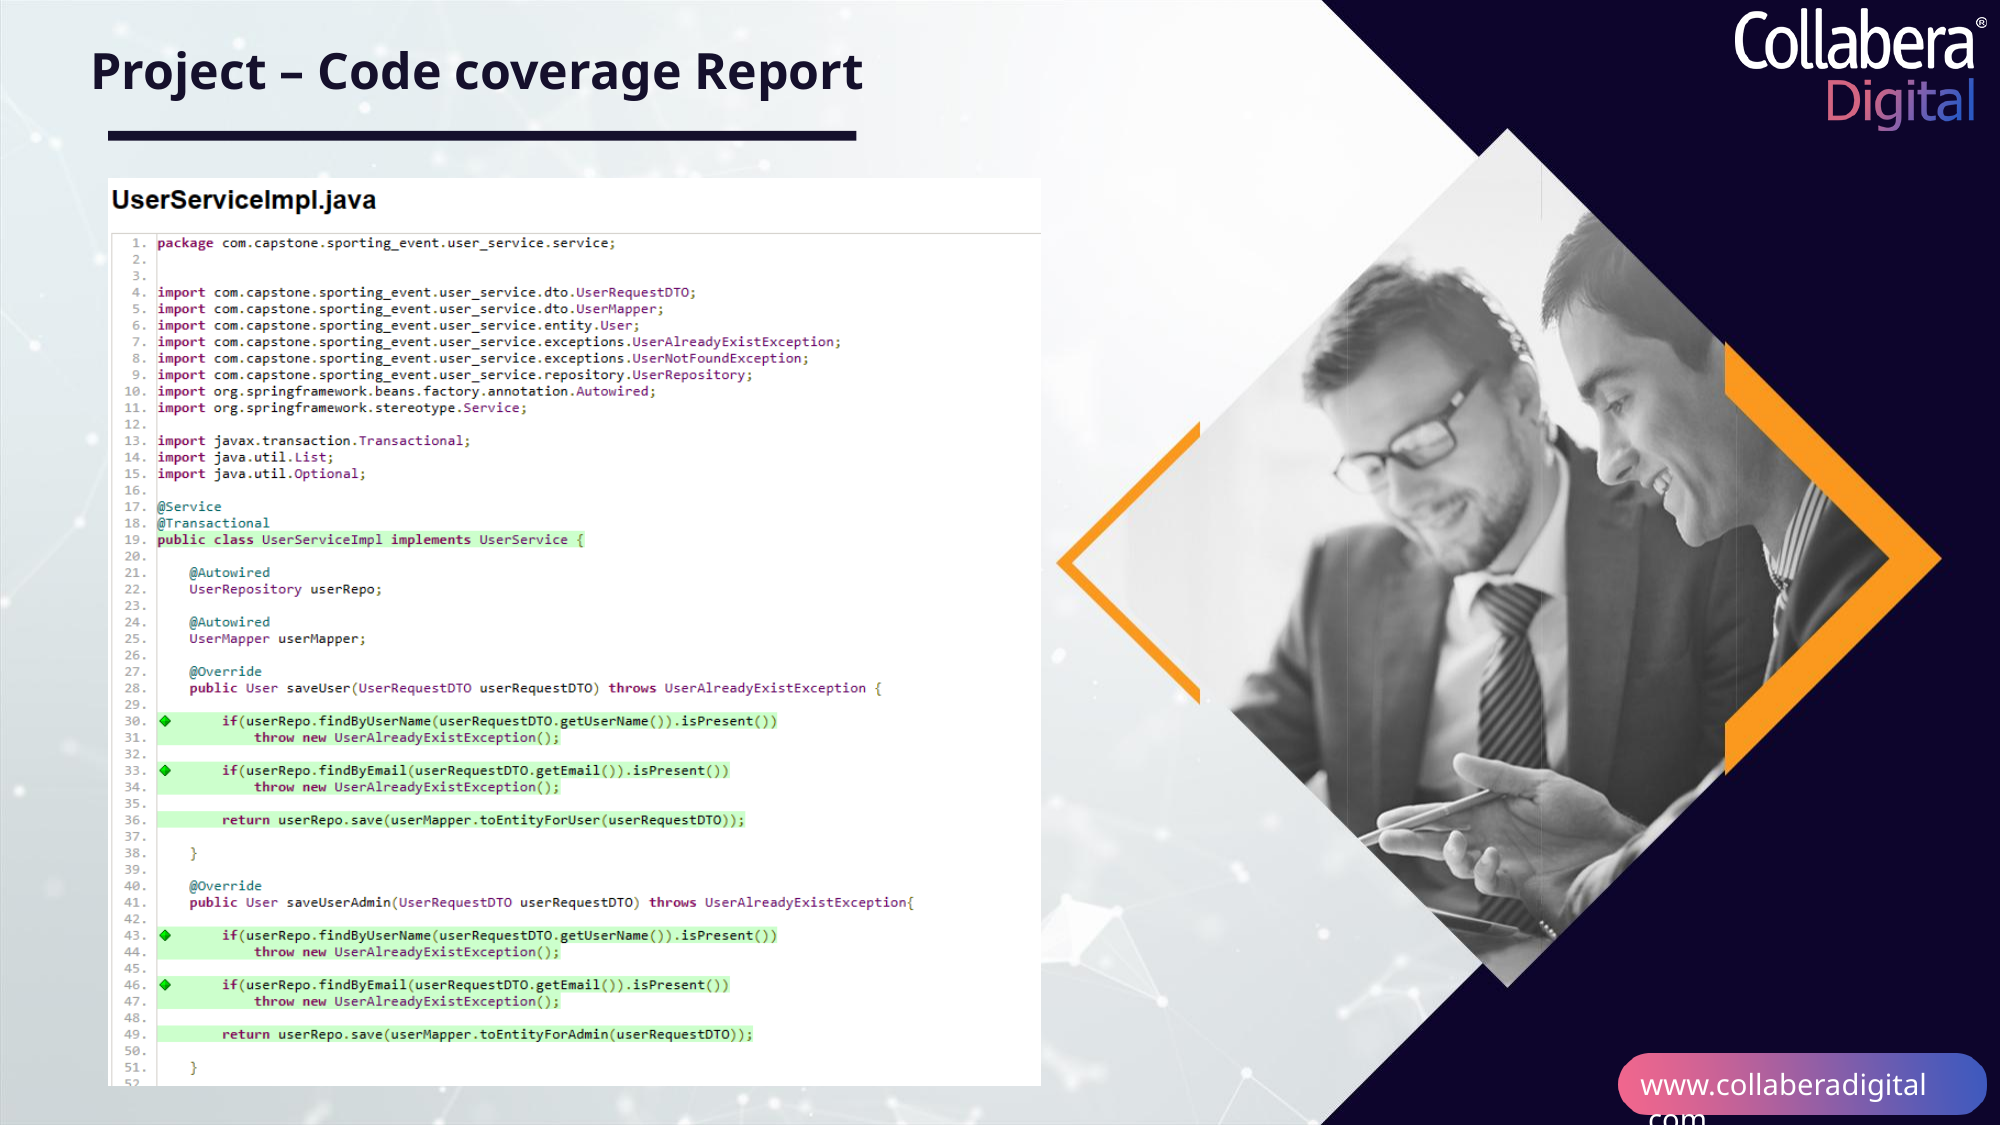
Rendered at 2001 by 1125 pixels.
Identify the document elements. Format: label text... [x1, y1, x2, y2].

picture [1666, 1116, 1675, 1125]
picture [0, 0, 2000, 1125]
picture [1652, 1115, 1666, 1125]
text_box Project – Code coverage Report [47, 31, 908, 167]
text_box [108, 130, 857, 141]
picture [1675, 1115, 1681, 1125]
picture [1684, 1116, 1691, 1125]
picture [1694, 1116, 1701, 1125]
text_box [1618, 1052, 1987, 1115]
